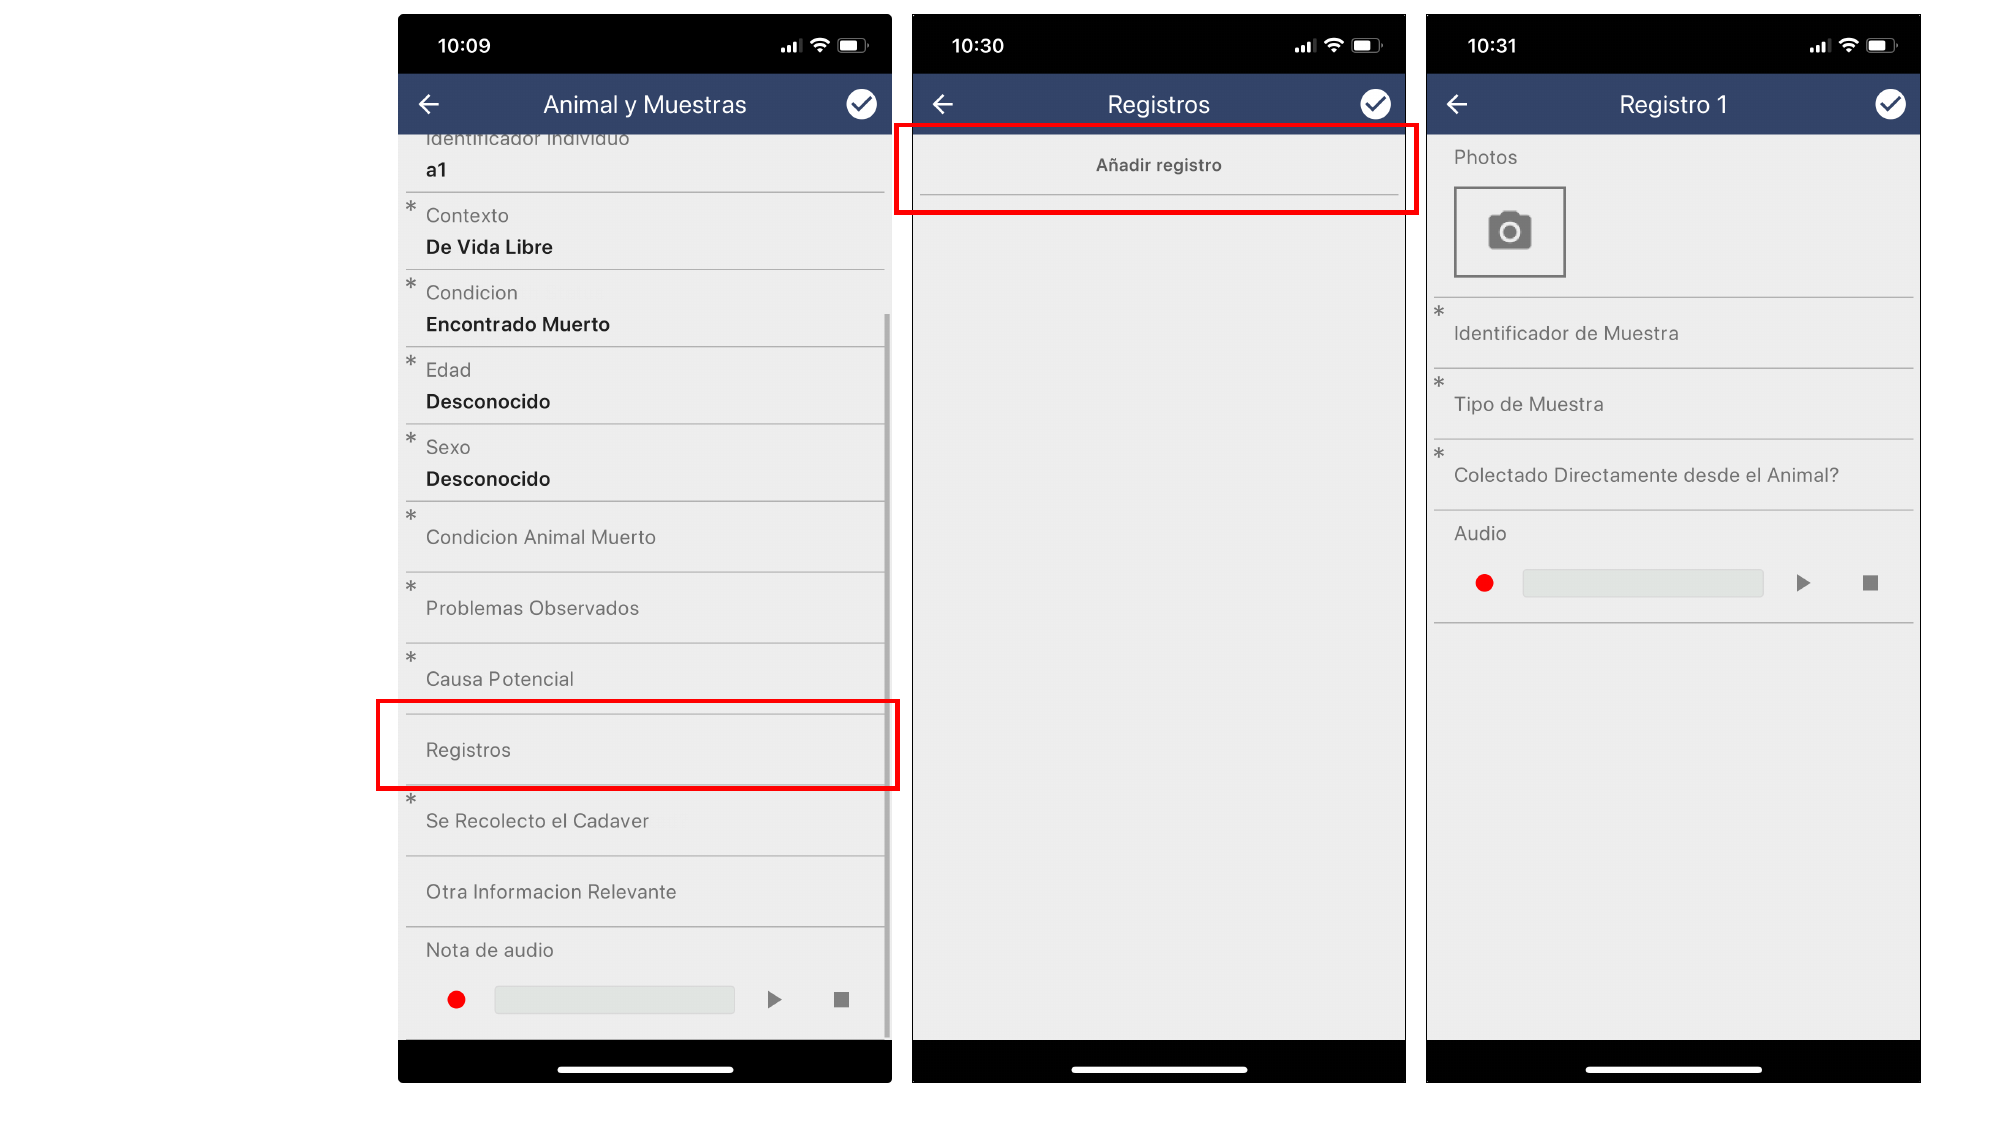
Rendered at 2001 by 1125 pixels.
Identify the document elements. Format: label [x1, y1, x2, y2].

text_box [893, 700, 899, 790]
text_box [895, 123, 911, 214]
text_box [1407, 123, 1418, 214]
text_box [376, 700, 397, 790]
picture [1426, 14, 1921, 1083]
picture [397, 14, 893, 1083]
list [911, 14, 1407, 1083]
